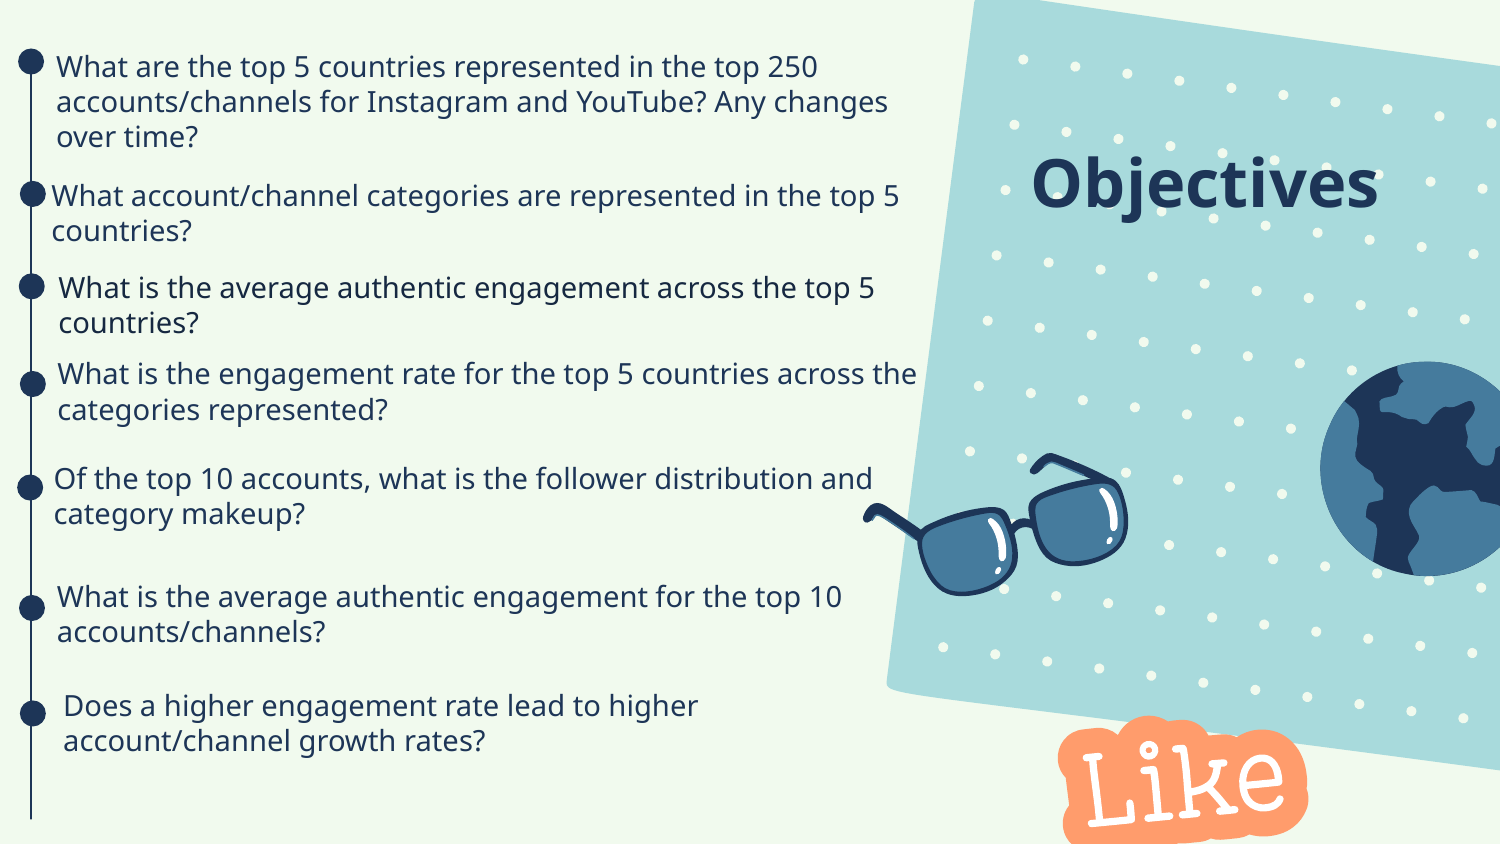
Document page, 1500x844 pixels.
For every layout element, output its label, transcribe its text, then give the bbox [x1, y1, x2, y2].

text_box Does a higher engagement rate lead to higher account/channel growth rates? [63, 687, 866, 758]
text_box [1320, 361, 1500, 577]
text_box What is the average authentic engagement for the top 10 accounts/channels? [56, 578, 887, 649]
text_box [55, 48, 945, 186]
text_box [18, 273, 43, 300]
text_box [19, 180, 46, 207]
text_box [19, 370, 46, 398]
text_box What account/channel categories are represented in the top 5 countries? [51, 189, 912, 247]
text_box What is the engagement rate for the top 5 countries across the categories represented? [57, 355, 922, 426]
text_box [19, 594, 45, 622]
text_box Of the top 10 accounts, what is the follower distribution and category makeup? [53, 460, 922, 531]
text_box [17, 474, 44, 501]
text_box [927, 31, 1500, 739]
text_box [869, 468, 1129, 587]
text_box What is the average authentic engagement across the top 5 countries? [43, 262, 922, 347]
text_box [1058, 712, 1307, 844]
text_box [18, 48, 45, 75]
text_box [19, 700, 46, 727]
